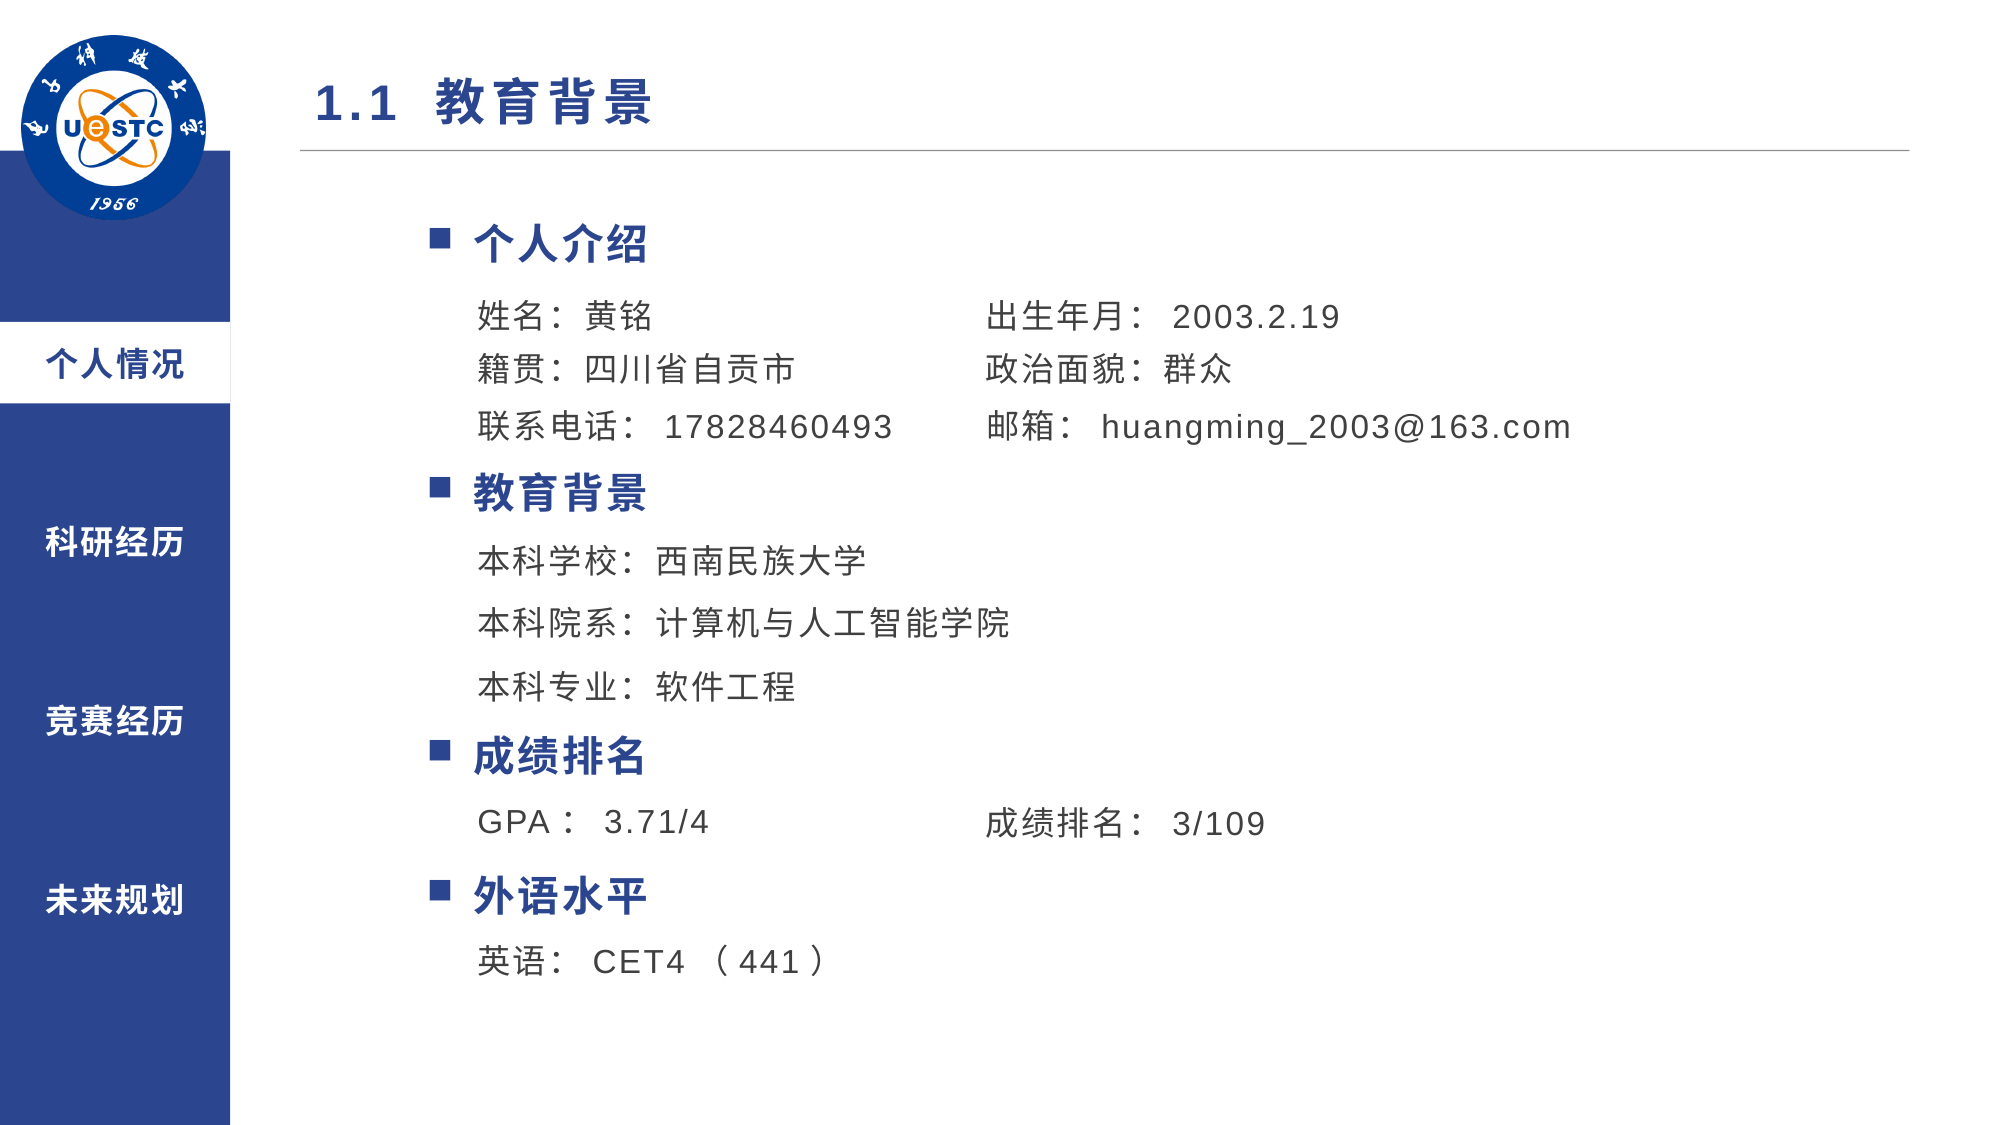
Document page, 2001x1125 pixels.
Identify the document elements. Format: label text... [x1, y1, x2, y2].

text_box 未来规划 [0, 857, 230, 940]
text_box 个人介绍 [412, 210, 1397, 276]
text_box [0, 761, 231, 1125]
text_box 籍贯：四川省自贡市 [462, 343, 877, 396]
text_box 出生年月：2003.2.19 [970, 287, 1415, 340]
text_box 姓名：黄铭 [462, 287, 877, 343]
text_box 成绩排名 [412, 722, 1397, 788]
text_box 科研经历 [0, 500, 230, 583]
text_box 本科专业：软件工程 [462, 659, 1631, 718]
text_box 本科学校：西南民族大学 [462, 533, 1631, 591]
text_box [0, 149, 231, 321]
text_box 联系电话：17828460493 [463, 397, 928, 453]
text_box 本科院系：计算机与人工智能学院 [462, 594, 1631, 653]
text_box 教育背景 [412, 459, 1397, 525]
text_box 邮箱：huangming_2003@163.com [971, 397, 1670, 453]
text_box 成绩排名：3/109 [970, 795, 1415, 850]
text_box 政治面貌：群众 [970, 340, 1415, 396]
text_box 竞赛经历 [0, 679, 231, 761]
text_box 英语：CET4（441） [462, 933, 1631, 988]
text_box 1.1 教育背景 [299, 62, 2000, 138]
picture [21, 34, 206, 220]
text_box 外语水平 [412, 862, 1397, 928]
text_box [0, 404, 231, 679]
text_box 个人情况 [0, 321, 231, 404]
text_box GPA：3.71/4 [462, 793, 877, 848]
